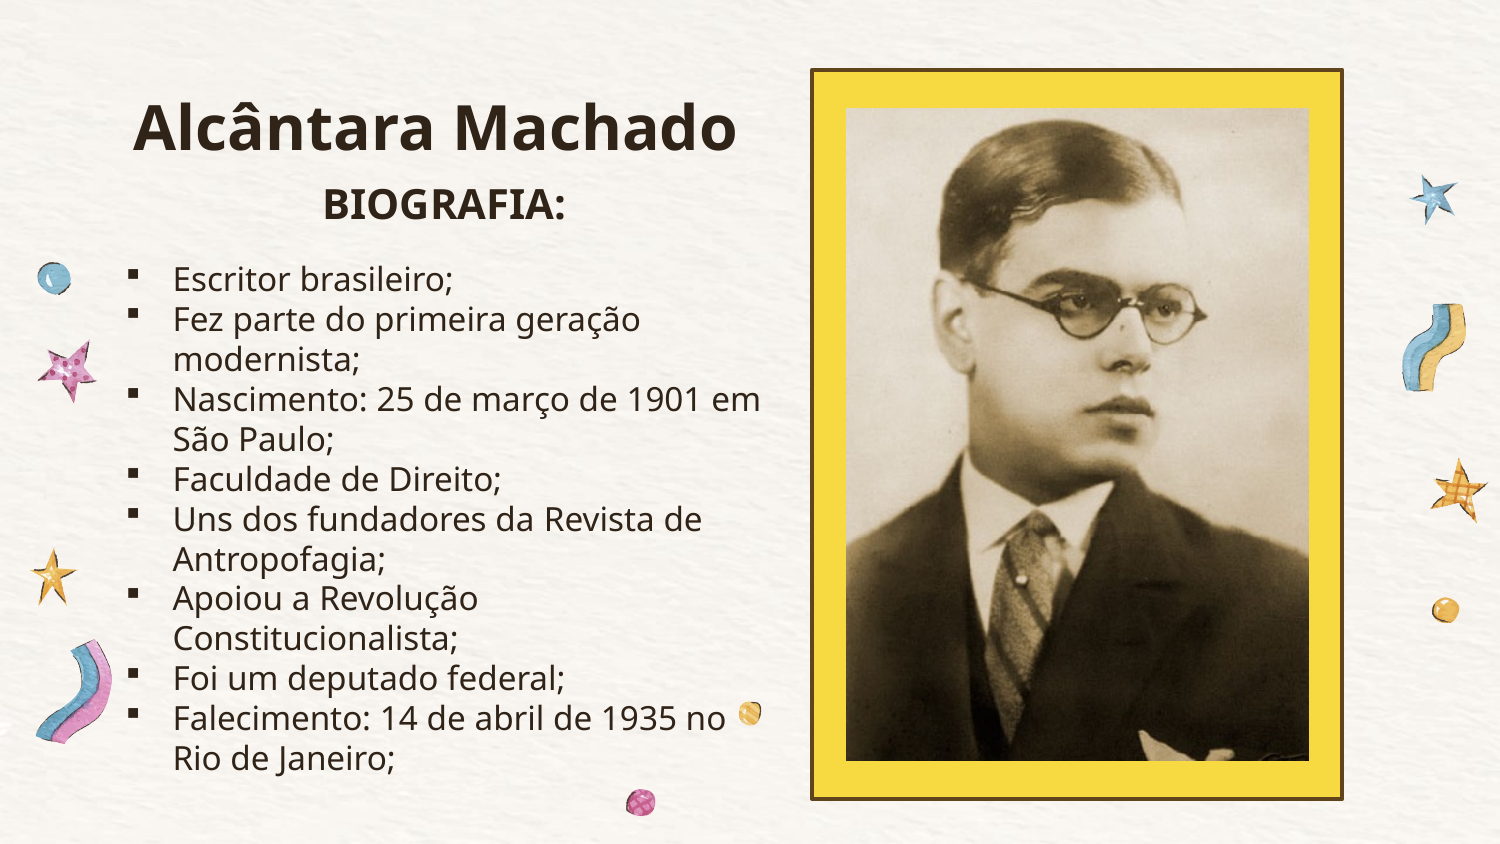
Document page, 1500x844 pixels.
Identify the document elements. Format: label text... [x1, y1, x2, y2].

title Alcântara Machado [118, 73, 1382, 178]
subtitle BIOGRAFIA: [193, 166, 696, 243]
text_box [810, 178, 1344, 801]
subtitle Escritor brasileiro; Fez parte do primeira geração modernista; Nascimento: 25 de março de 1901 em São Paulo; Faculdade de Direito; Uns dos fundadores da Revista de Antropofagia; Apoiou a Revolução Constitucionalista; Foi um deputado federal; Falecimento: 14 de abril de 1935 no Rio de Janeiro; [110, 243, 779, 801]
text_box [810, 68, 1344, 73]
picture [0, 0, 1500, 844]
